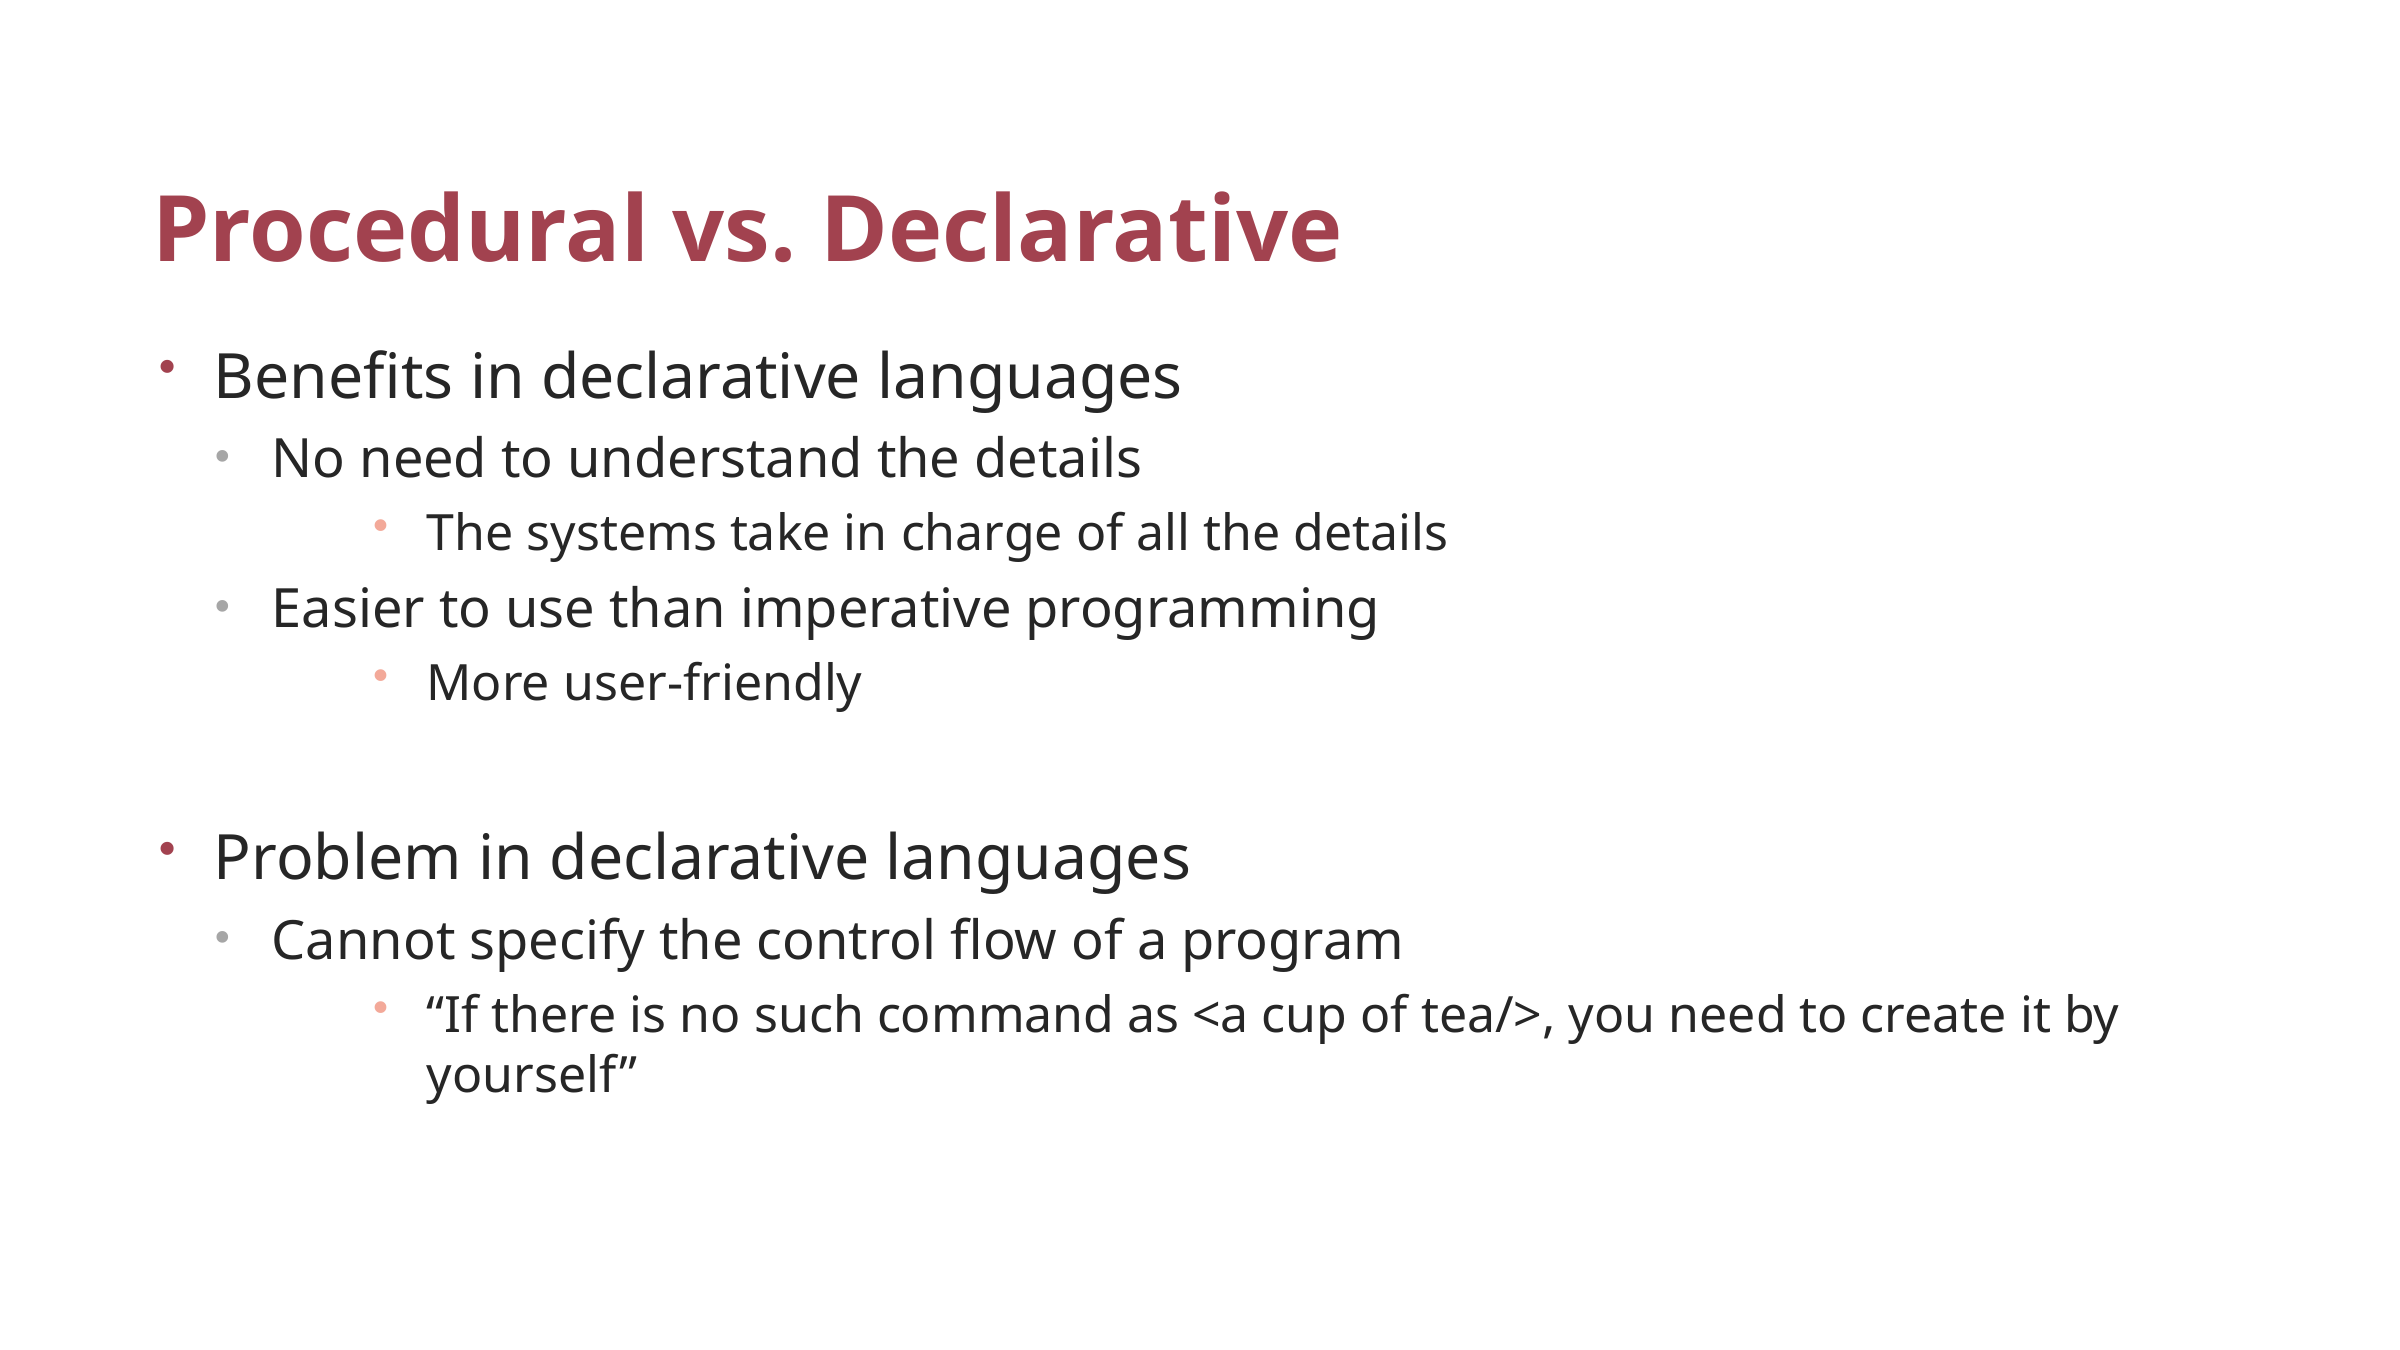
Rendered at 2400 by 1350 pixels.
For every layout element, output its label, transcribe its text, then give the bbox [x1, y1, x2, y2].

list Benefits in declarative languages No need to understand the details The systems take in charge of all the details Easier to use than imperative programming More user-friendly Problem in declarative languages Cannot specify the control flow of a program “If there is no such command as <a cup of tea/>, you need to create it by yourself” [137, 324, 2263, 1200]
title Procedural vs. Declarative [137, 54, 2263, 288]
